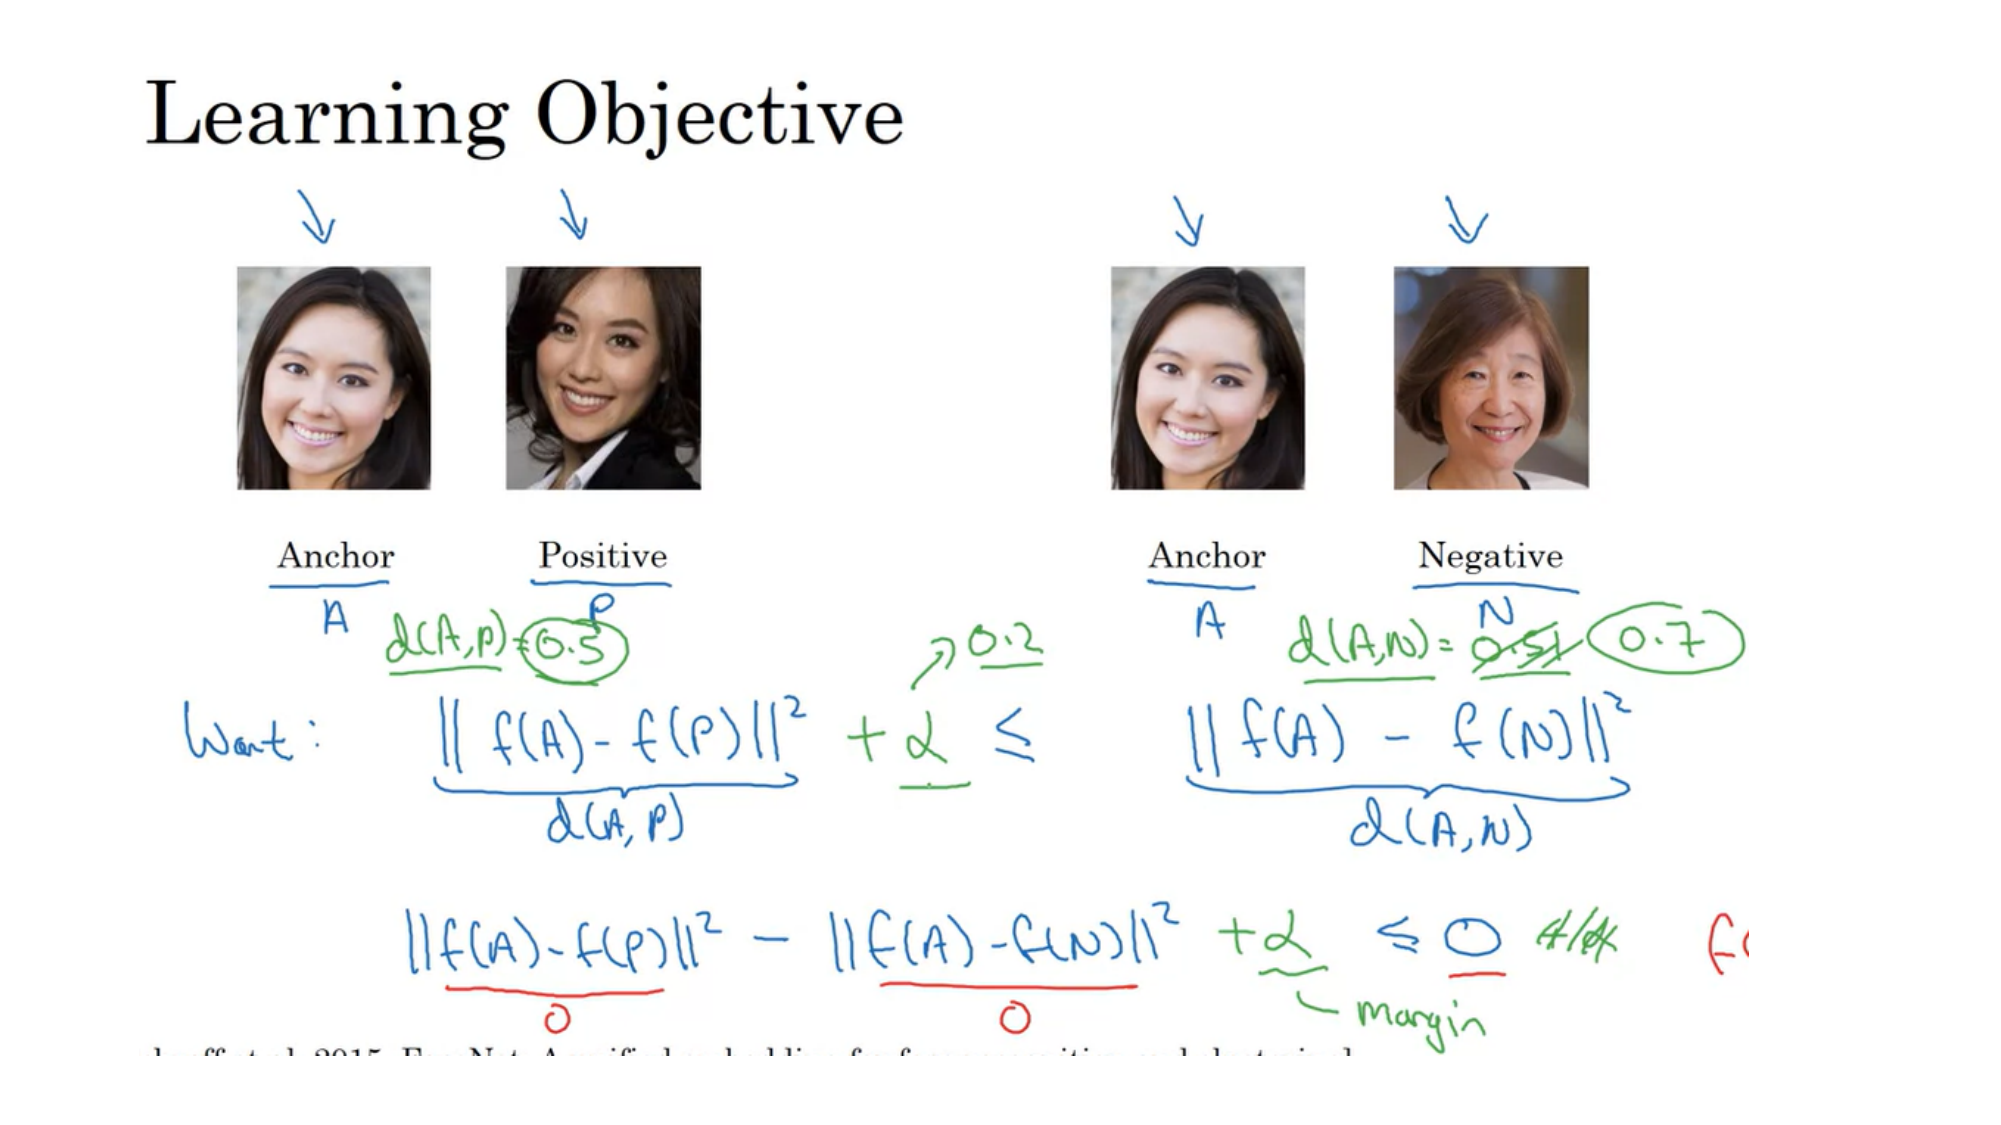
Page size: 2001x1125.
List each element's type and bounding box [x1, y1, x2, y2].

picture [139, 69, 1749, 1056]
